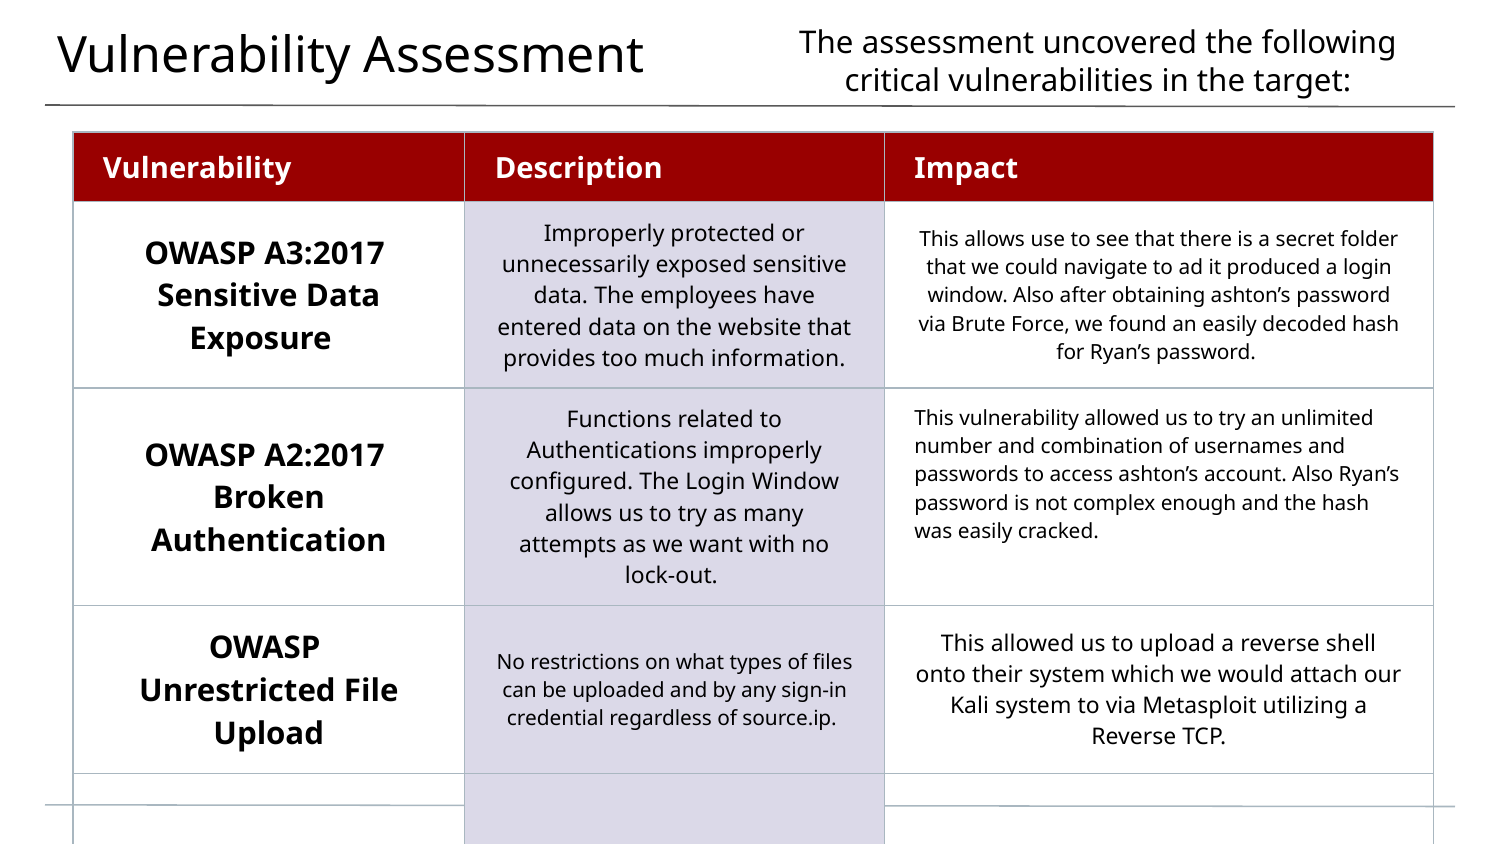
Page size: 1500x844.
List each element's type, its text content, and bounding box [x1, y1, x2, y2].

title Vulnerability Assessment [0, 0, 1487, 80]
table_header Impact [885, 133, 1433, 201]
table_cell No restrictions on what types of files can be uploaded and by any sign-in credential regardless of source.ip. [465, 606, 884, 773]
table_cell [465, 774, 884, 844]
table_header Vulnerability [74, 133, 464, 201]
table_cell OWASP A2:2017 Broken Authentication [74, 389, 464, 605]
table_cell Improperly protected or unnecessarily exposed sensitive data. The employees have entered data on the website that provides too much information. [465, 202, 884, 387]
table_cell [74, 774, 464, 844]
table_cell OWASP A3:2017 Sensitive Data Exposure [74, 202, 464, 387]
table_cell OWASP Unrestricted File Upload [74, 606, 464, 773]
table_cell Functions related to Authentications improperly configured. The Login Window allows us to try as many attempts as we want with no lock-out. [465, 389, 884, 605]
table_cell This allowed us to upload a reverse shell onto their system which we would attach our Kali system to via Metasploit utilizing a Reverse TCP. [885, 606, 1433, 773]
table_cell This allows use to see that there is a secret folder that we could navigate to ad it produced a login window. Also after obtaining ashton’s password via Brute Force, we found an easily decoded hash for Ryan’s password. [885, 202, 1433, 387]
table_cell [885, 774, 1433, 844]
subtitle The assessment uncovered the following critical vulnerabilities in the target: [721, 7, 1476, 68]
table_cell This vulnerability allowed us to try an unlimited number and combination of usernames and passwords to access ashton’s account. Also Ryan’s password is not complex enough and the hash was easily cracked. [885, 389, 1433, 605]
table_header Description [465, 133, 884, 201]
